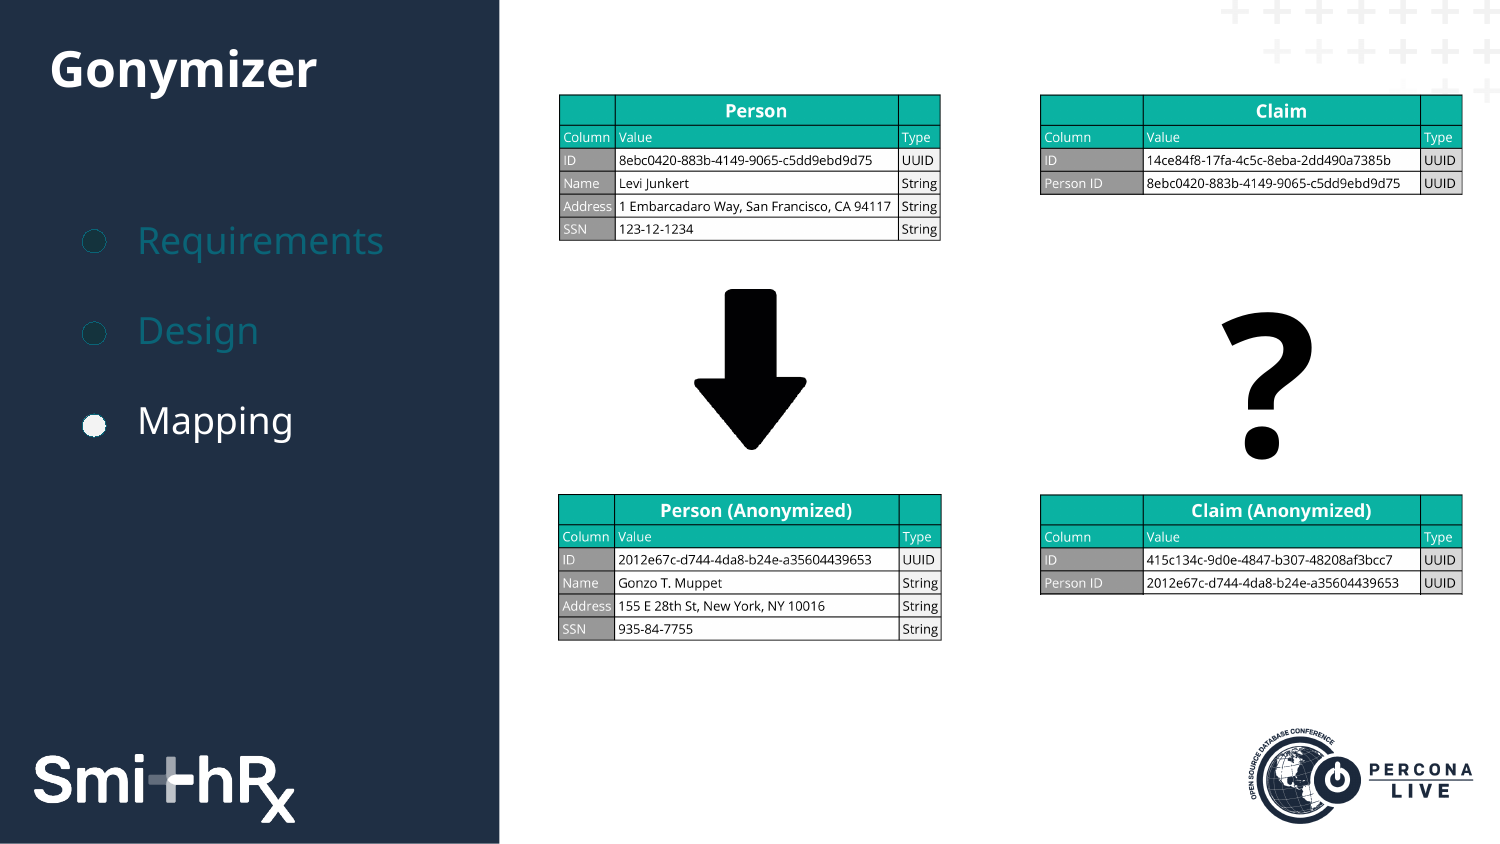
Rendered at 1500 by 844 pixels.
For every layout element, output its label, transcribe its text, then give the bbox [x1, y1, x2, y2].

picture [1247, 727, 1474, 825]
text_box [82, 321, 107, 345]
text_box [82, 413, 107, 438]
picture [34, 754, 295, 823]
text_box ? [1206, 242, 1333, 494]
text_box Requirements Design Mapping [122, 201, 460, 547]
text_box Gonymizer [34, 22, 534, 113]
picture [1039, 494, 1463, 595]
picture [558, 94, 942, 241]
text_box [82, 229, 107, 253]
picture [1039, 0, 1500, 195]
picture [669, 289, 830, 450]
picture [558, 494, 942, 641]
